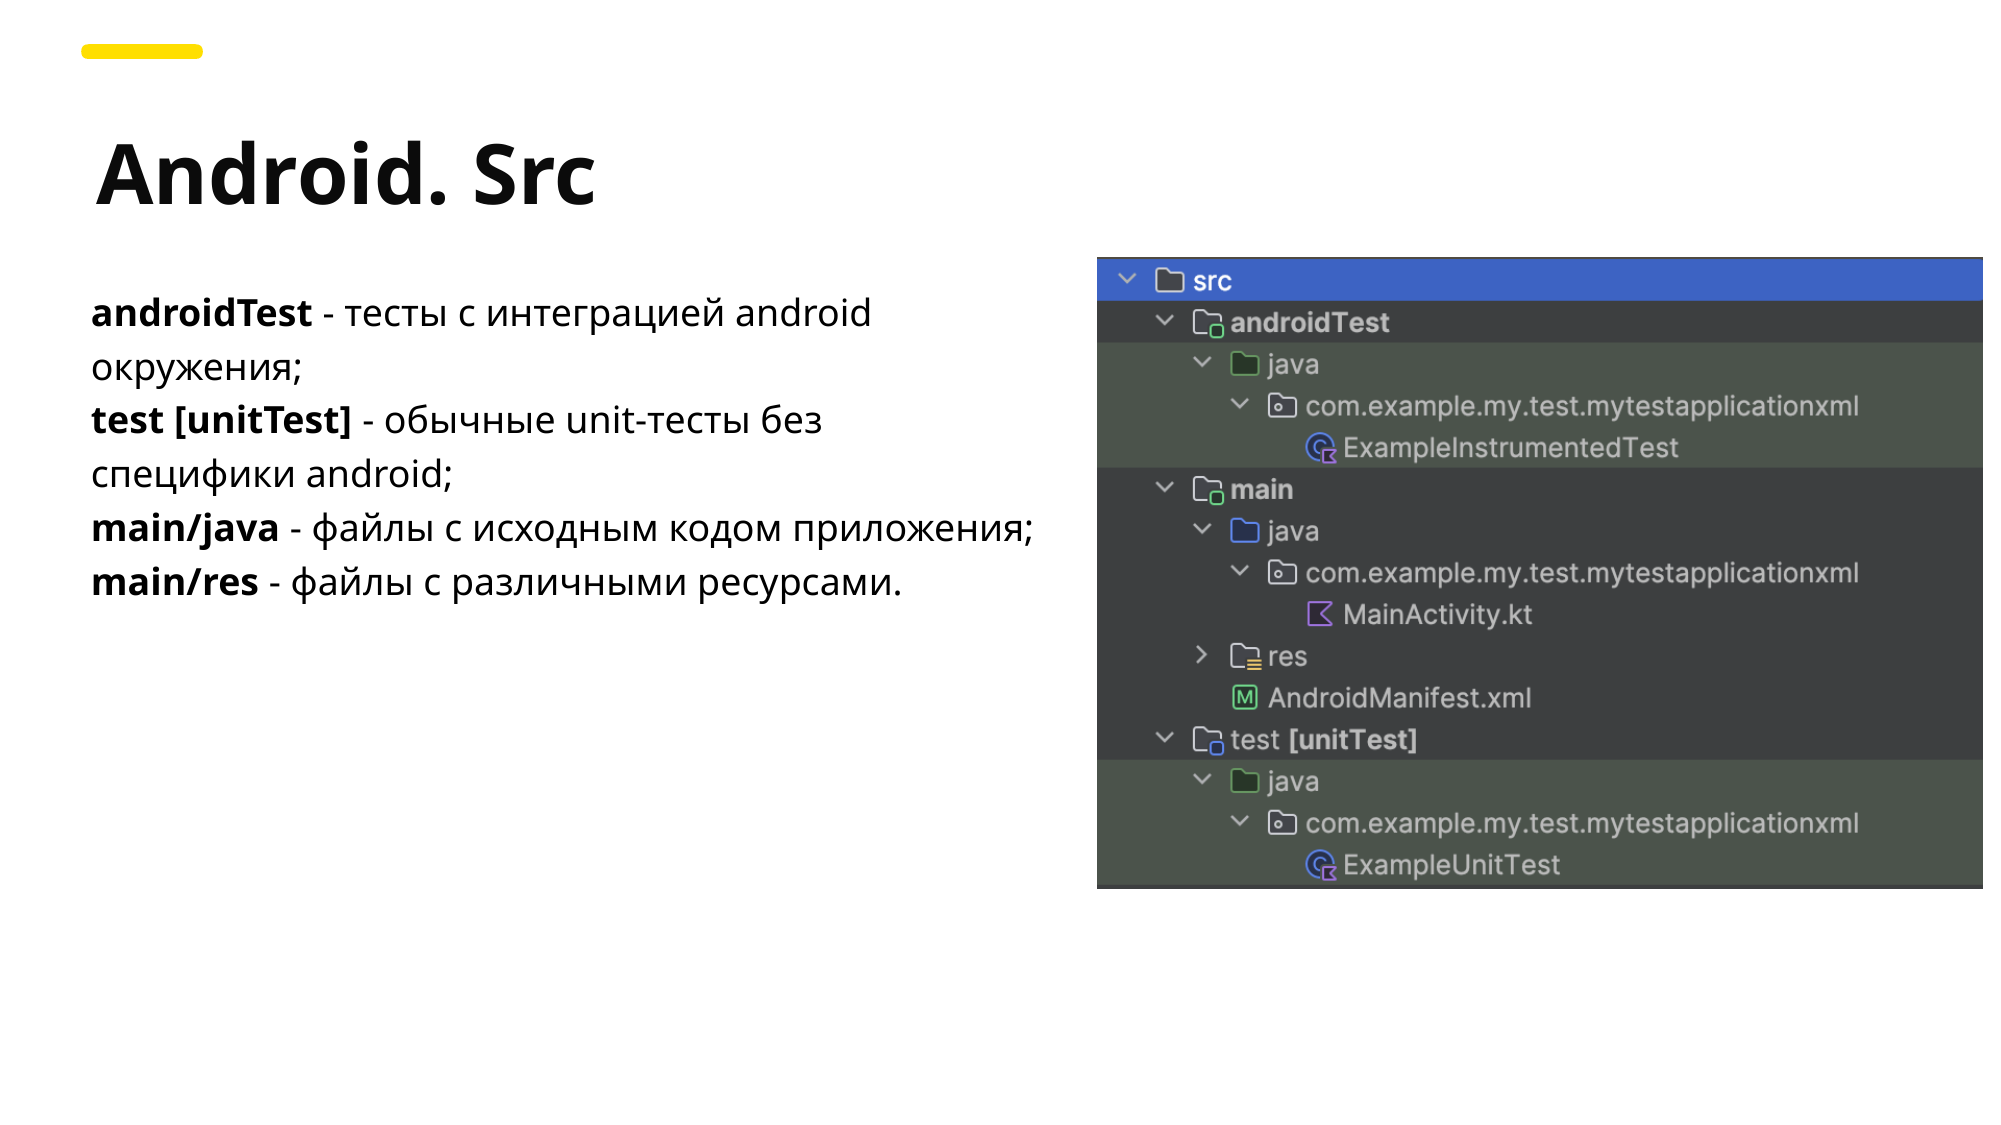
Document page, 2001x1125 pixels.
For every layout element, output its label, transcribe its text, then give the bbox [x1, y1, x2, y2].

text_box Android. Src [81, 108, 1822, 222]
picture [1097, 257, 1983, 889]
text_box [81, 44, 203, 59]
text_box androidTest - тесты с интеграцией android окружения; test [unitTest] - обычные unit-тесты без специфики android; main/java - файлы с исходным кодом приложения; main/res - файлы с различными ресурсами. [36, 272, 1053, 539]
